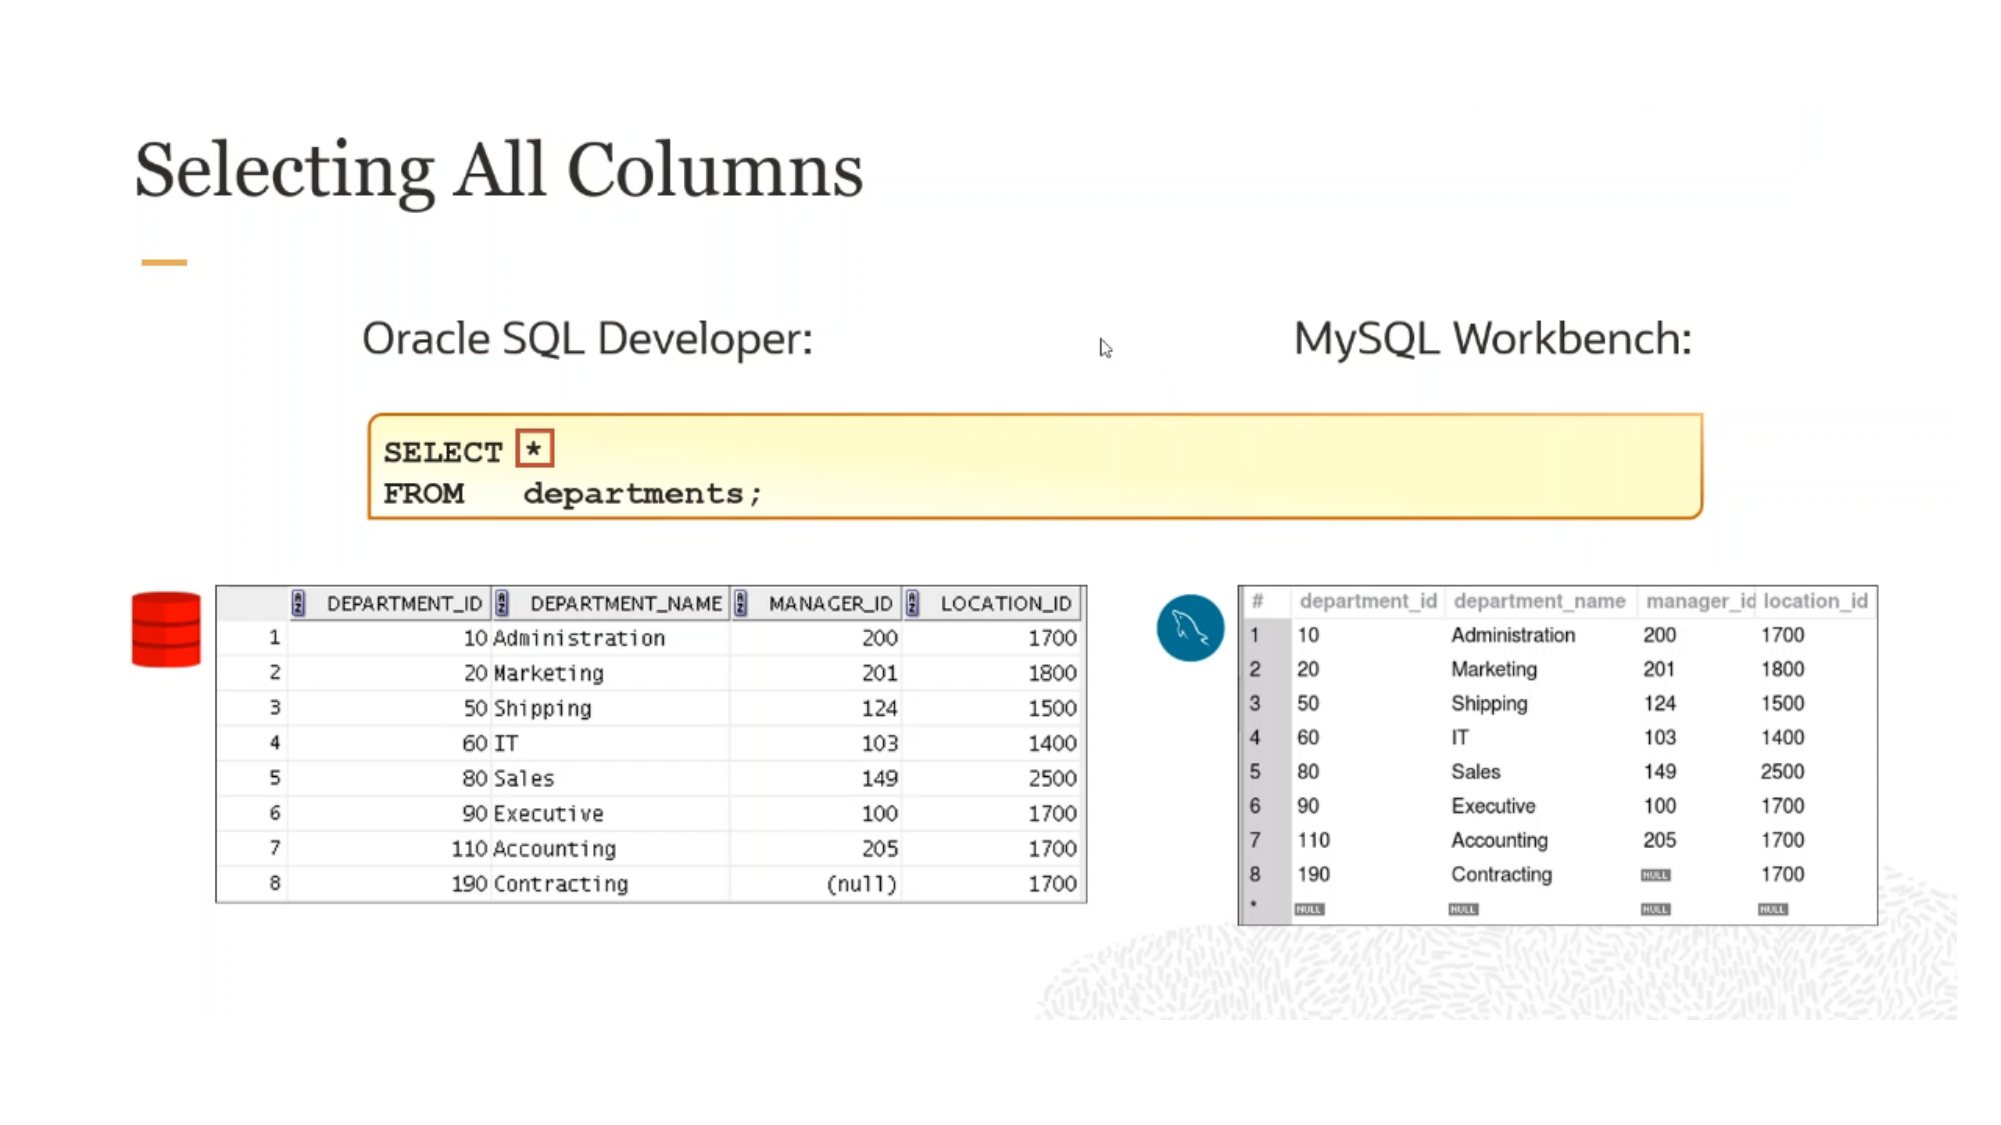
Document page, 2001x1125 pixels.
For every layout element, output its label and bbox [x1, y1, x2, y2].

picture [42, 105, 1958, 1020]
